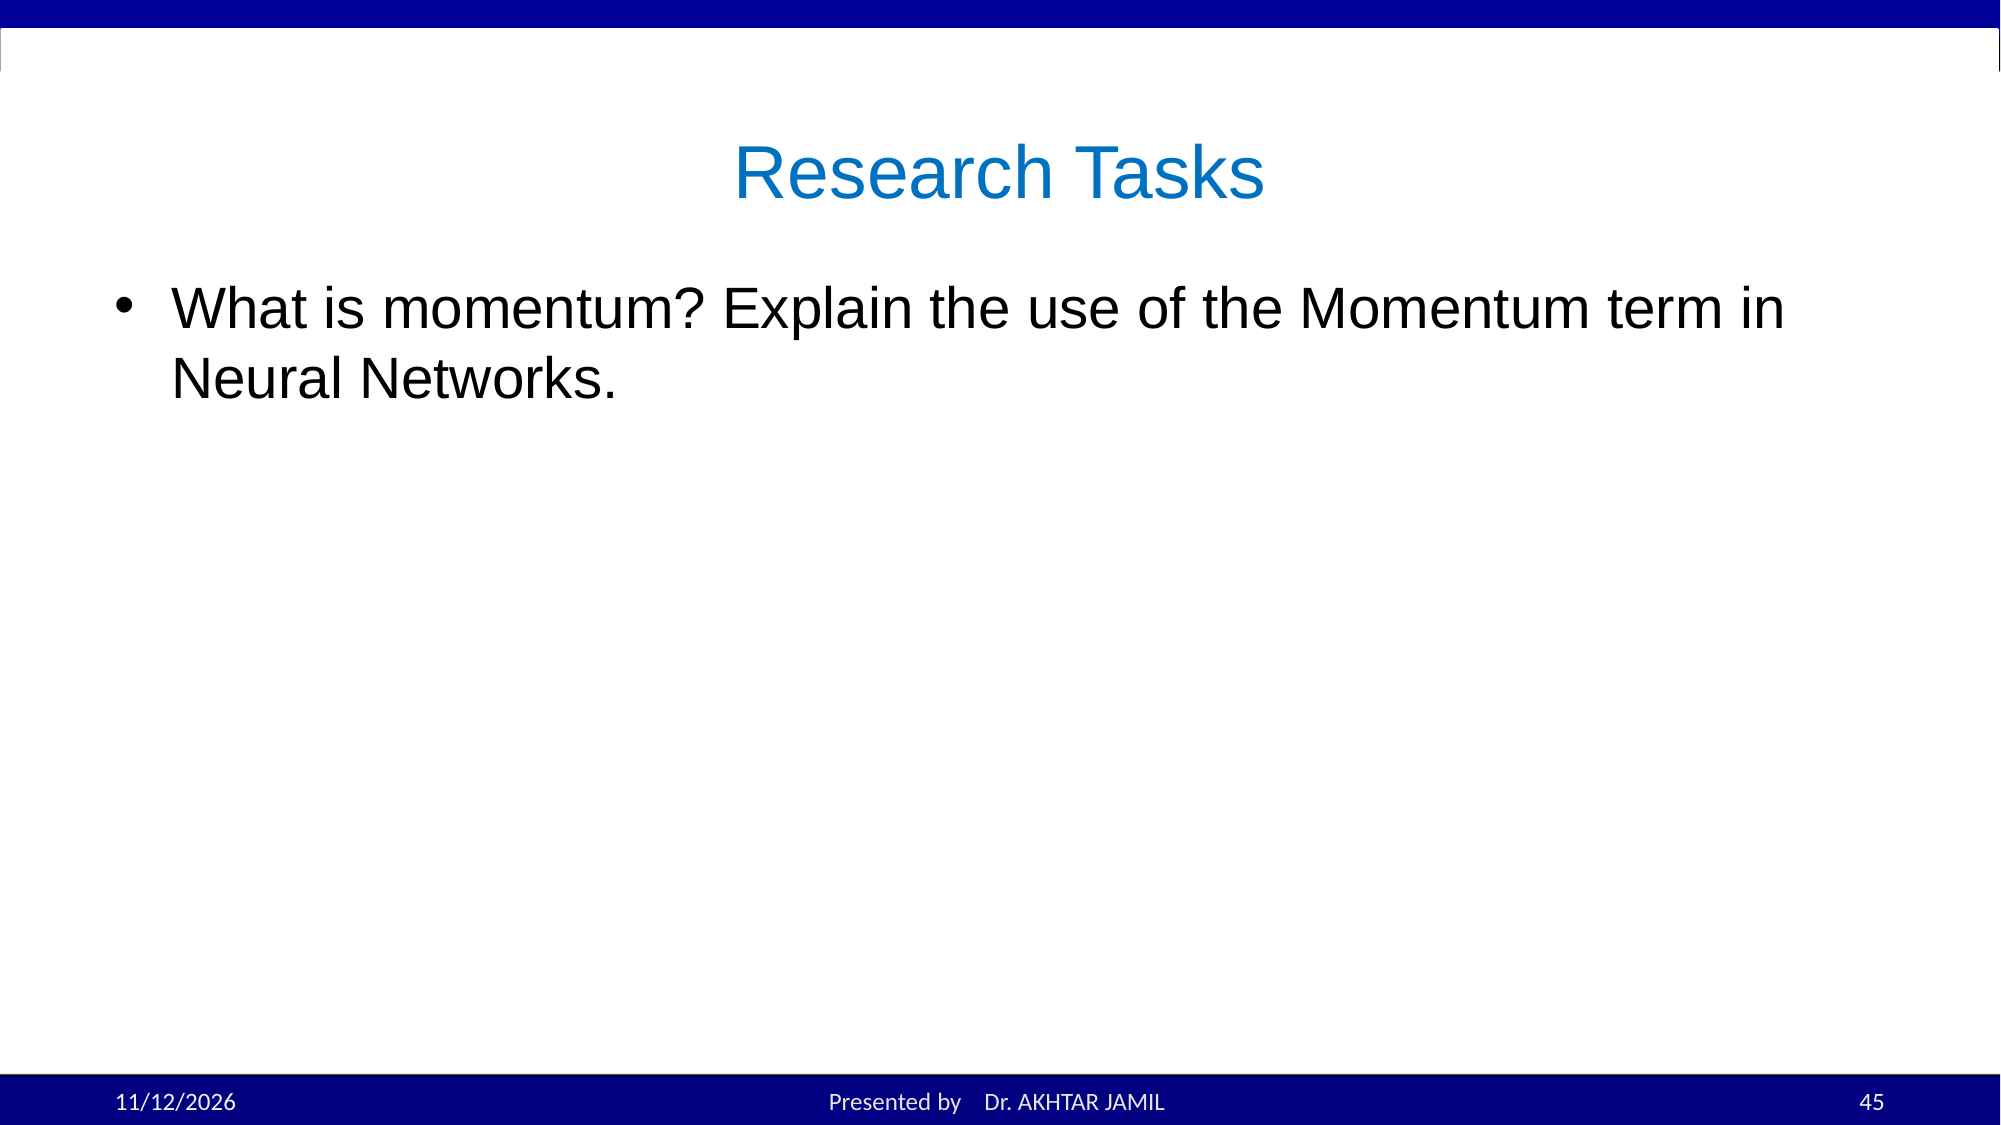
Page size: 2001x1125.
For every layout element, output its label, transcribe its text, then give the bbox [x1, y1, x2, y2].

footer Presented by Dr. AKHTAR JAMIL [683, 1062, 1317, 1125]
picture [0, 0, 2001, 1125]
list What is momentum? Explain the use of the Momentum term in Neural Networks. [99, 262, 1900, 1005]
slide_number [99, 1062, 567, 1125]
slide_number 45 [1433, 1062, 1900, 1125]
title Research Tasks [99, 99, 1900, 238]
